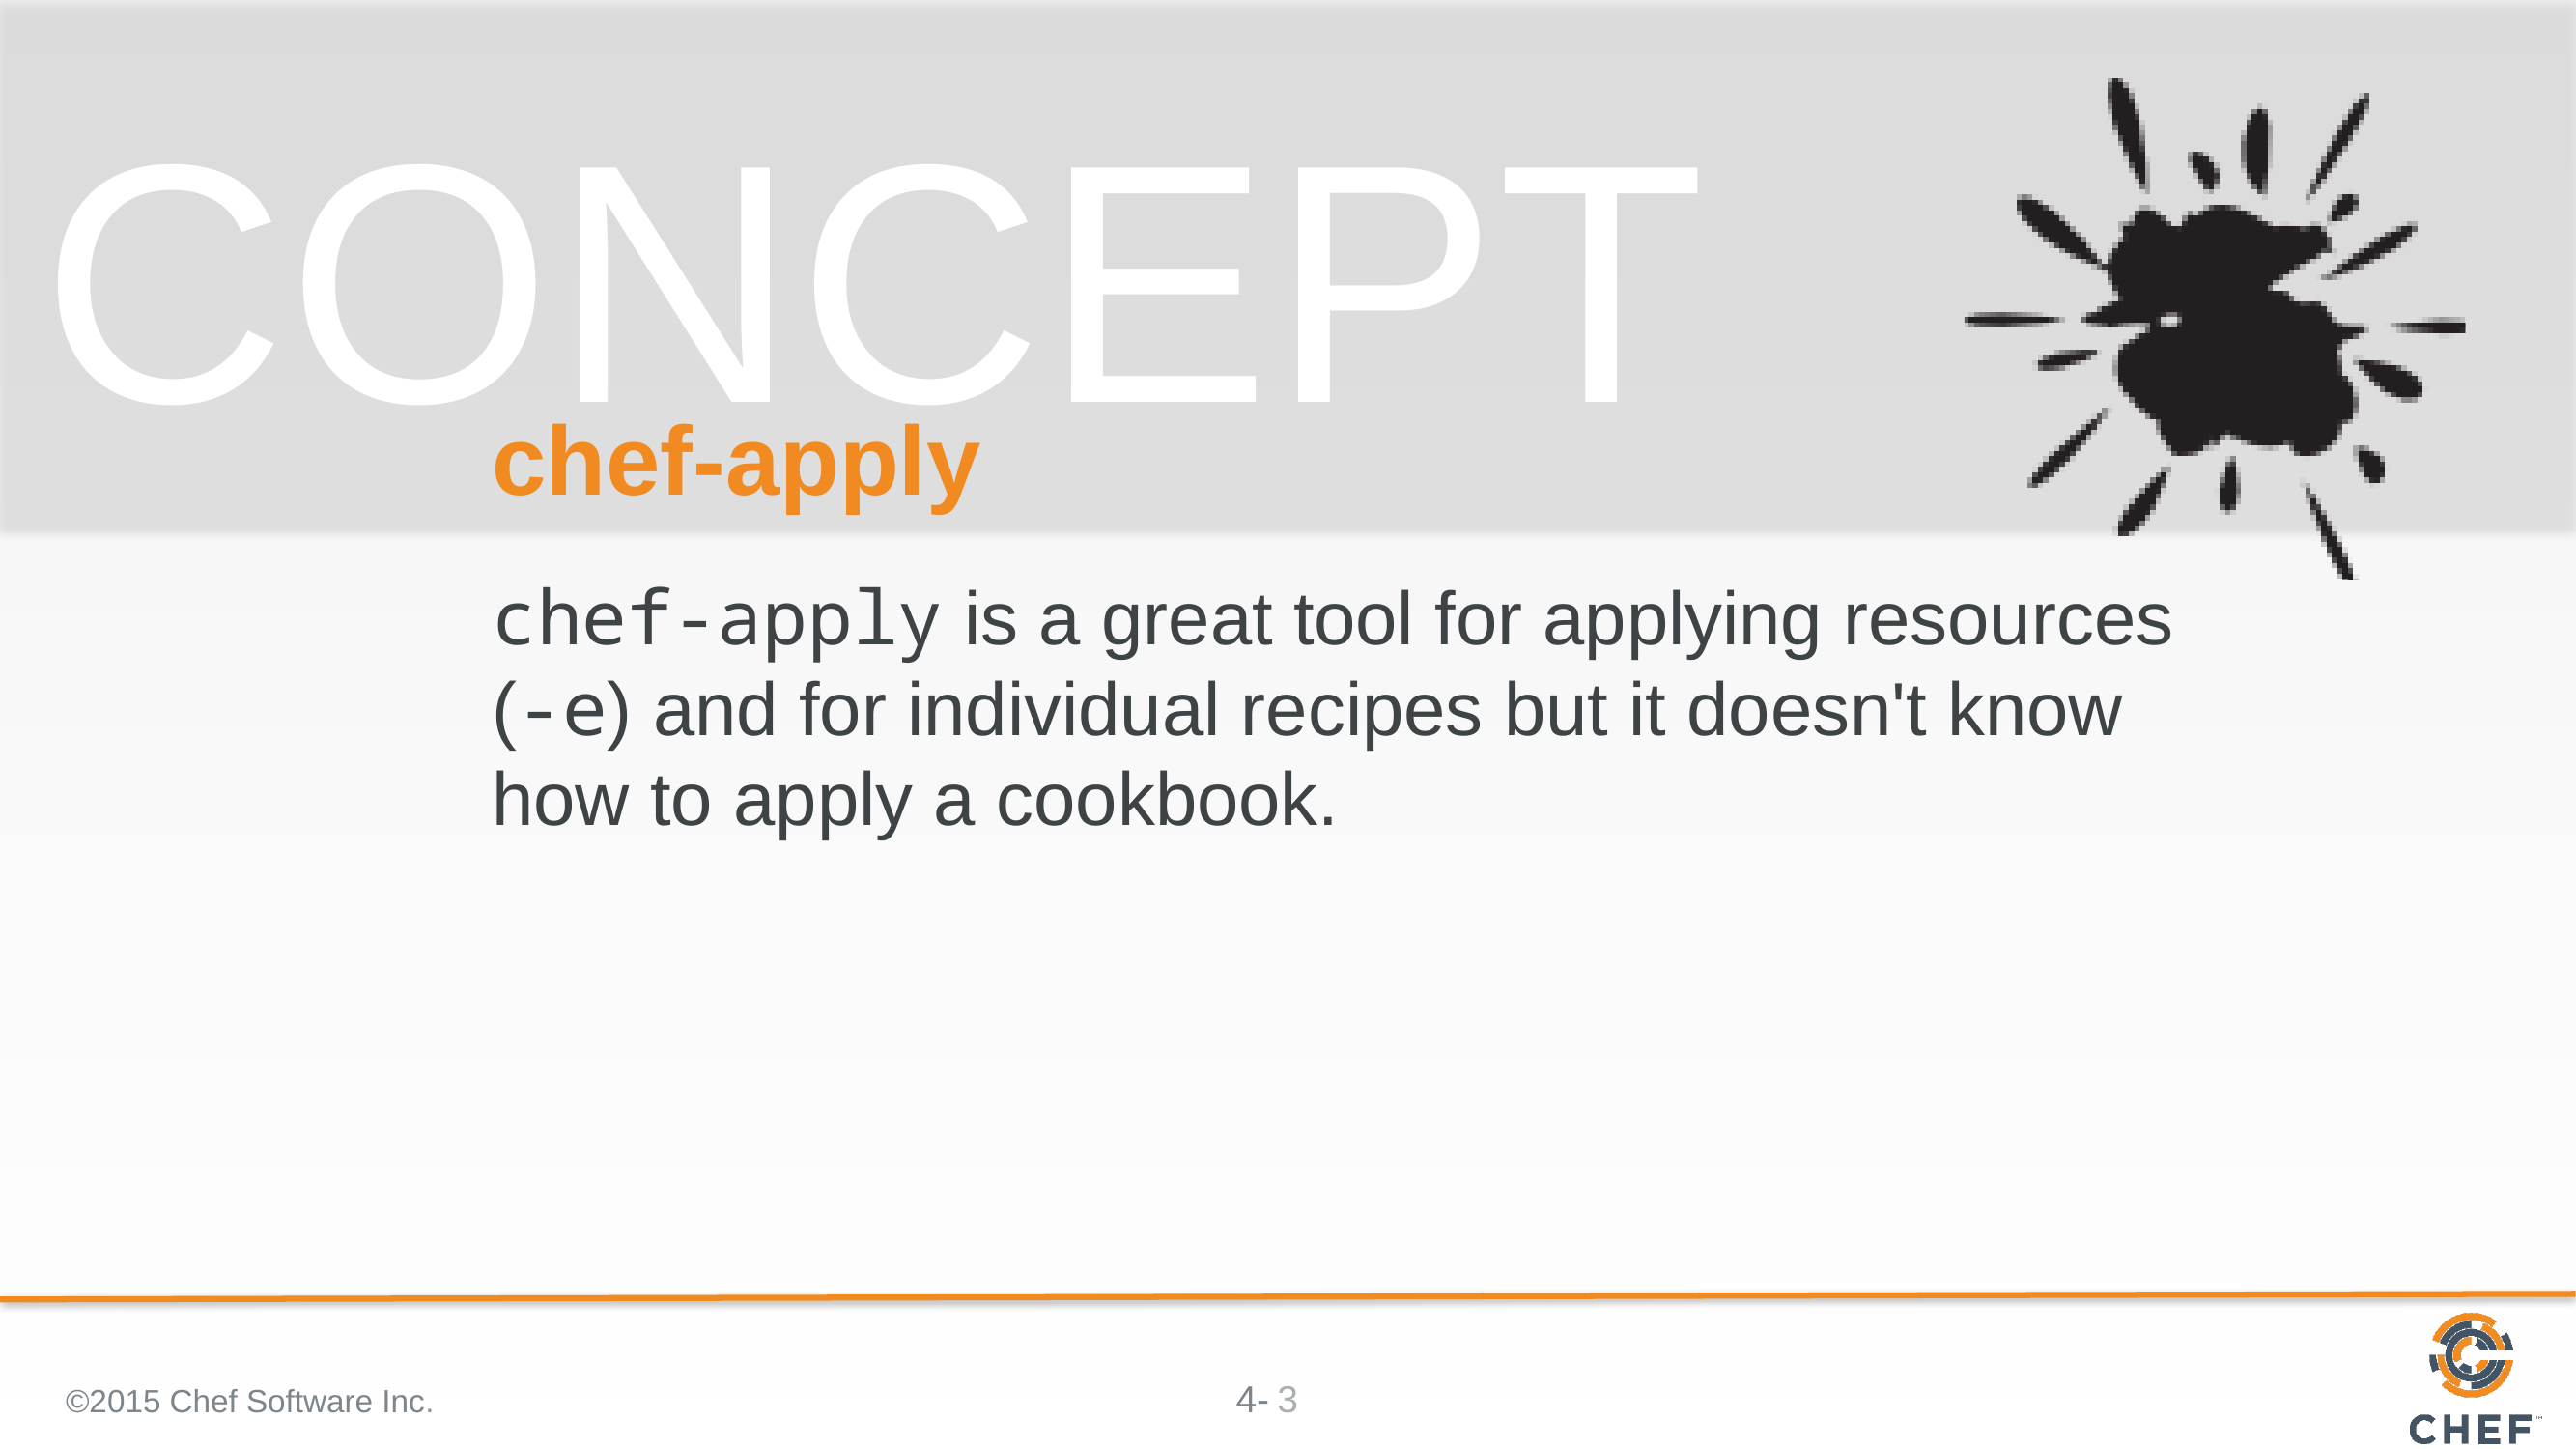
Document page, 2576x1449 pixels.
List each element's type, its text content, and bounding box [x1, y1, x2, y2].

subtitle chef-apply is a great tool for applying resources (-e) and for individual recipes but it doesn't know how to apply a cookbook. [477, 555, 2279, 1201]
picture [2399, 1297, 2550, 1449]
slide_number 3 [998, 1359, 1578, 1437]
title chef-apply [477, 395, 2217, 531]
footer ©2015 Chef Software Inc. [51, 1359, 952, 1440]
